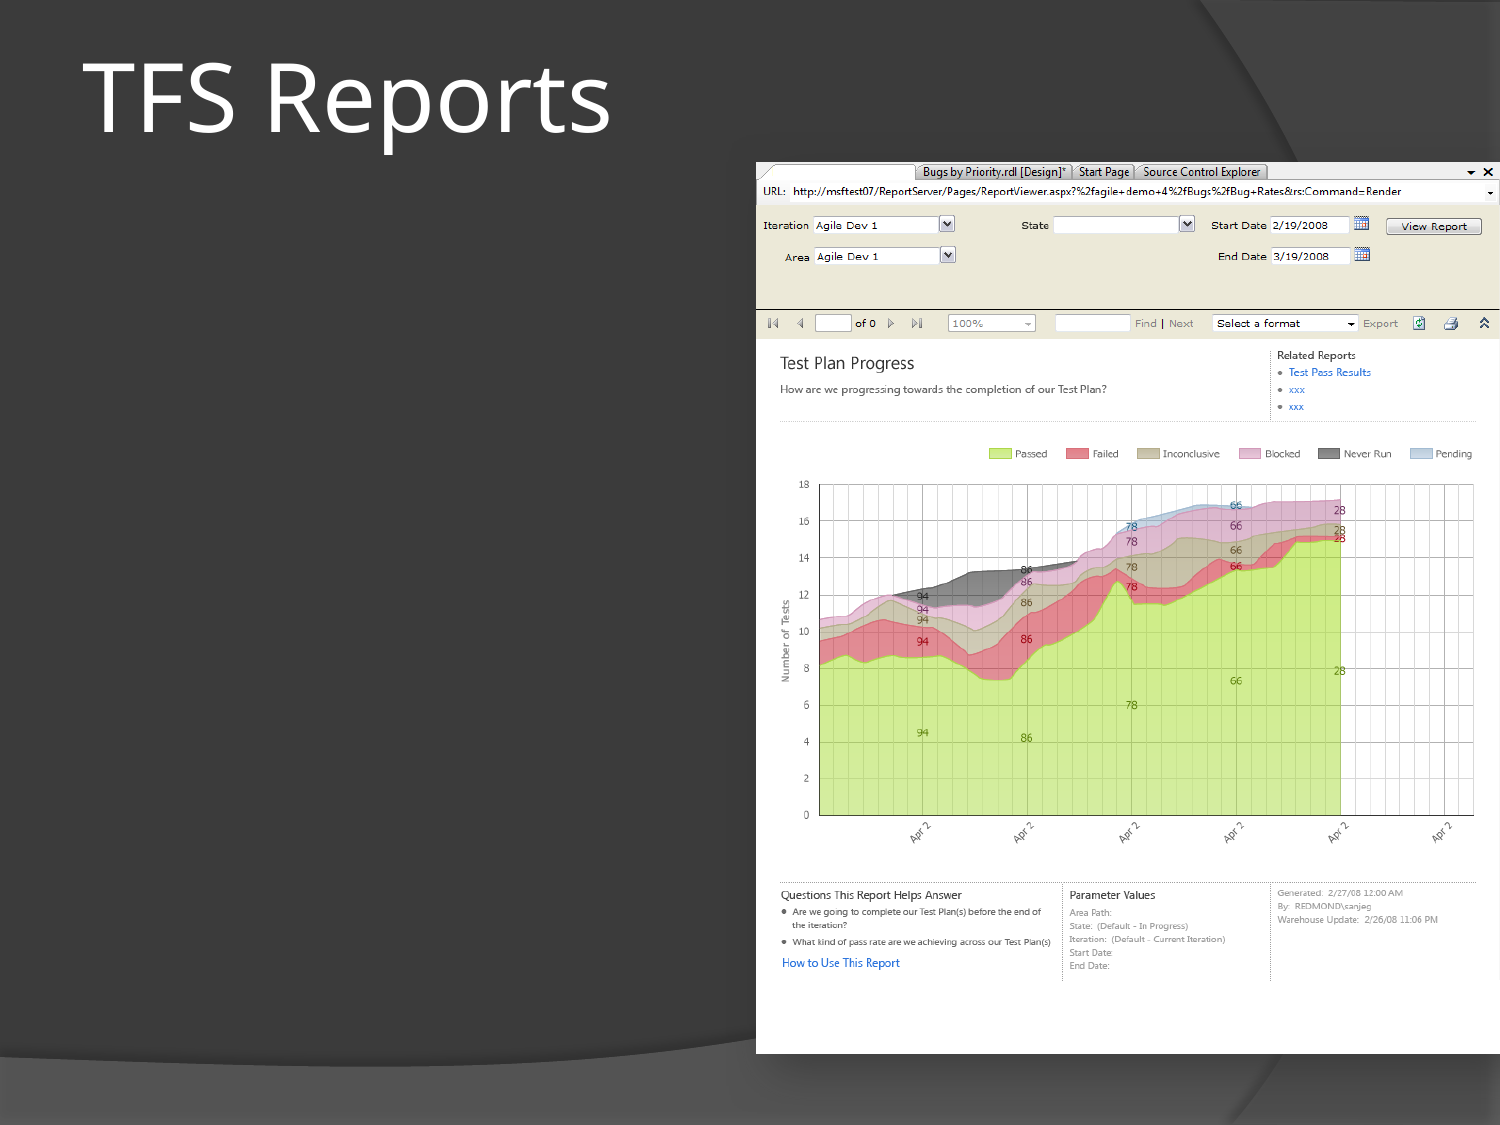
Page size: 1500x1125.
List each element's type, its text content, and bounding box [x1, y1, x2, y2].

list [755, 162, 1500, 1055]
title TFS Reports [75, 0, 1300, 188]
